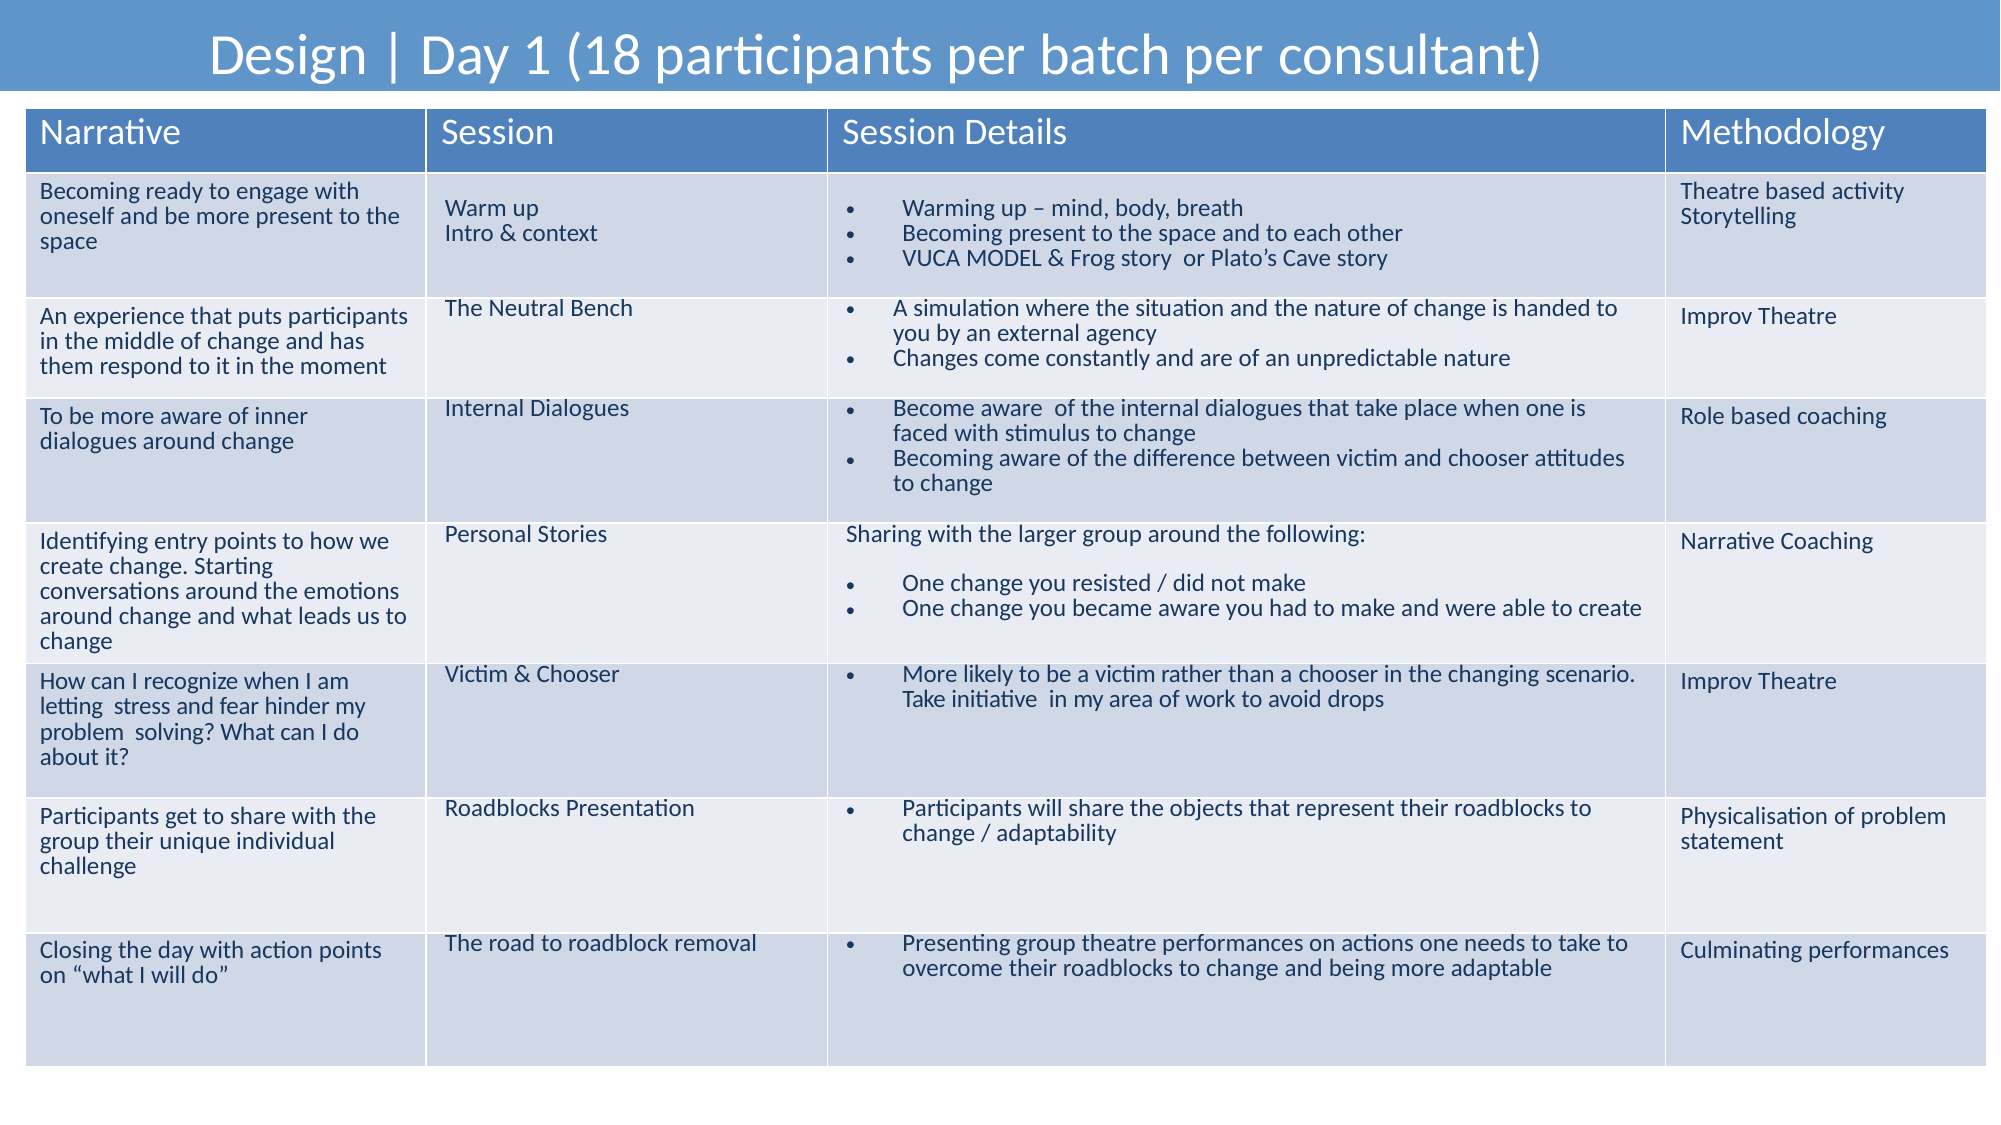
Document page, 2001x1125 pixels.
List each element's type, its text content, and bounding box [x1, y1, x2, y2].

table_cell Culminating performances [1666, 934, 1986, 1066]
table_cell Improv Theatre [1666, 664, 1986, 797]
table_cell Participants will share the objects that represent their roadblocks to change / adaptability [828, 799, 1665, 932]
table_cell Victim & Chooser [427, 664, 827, 797]
table_cell Improv Theatre [1666, 299, 1986, 397]
table_cell A simulation where the situation and the nature of change is handed to you by an external agency Changes come constantly and are of an unpredictable nature [828, 299, 1665, 397]
table_cell Sharing with the larger group around the following: One change you resisted / did not make One change you became aware you had to make and were able to create [828, 524, 1665, 663]
table_header Narrative [26, 109, 206, 172]
text_box [0, 0, 2000, 91]
table_cell Internal Dialogues [427, 399, 827, 522]
table_cell Personal Stories [427, 524, 827, 663]
table_cell To be more aware of inner dialogues around change [26, 399, 425, 522]
table_cell Becoming ready to engage with oneself and be more present to the space [26, 174, 425, 297]
table_cell The road to roadblock removal [427, 934, 827, 1066]
table_cell More likely to be a victim rather than a chooser in the changing scenario. Take initiative in my area of work to avoid drops [828, 664, 1665, 797]
table_cell How can I recognize when I am letting stress and fear hinder my problem solving? What can I do about it? [26, 664, 425, 797]
table_cell Roadblocks Presentation [427, 799, 827, 932]
table_cell Theatre based activity Storytelling [1666, 174, 1986, 297]
table_cell An experience that puts participants in the middle of change and has them respond to it in the moment [26, 299, 425, 397]
table_cell Narrative Coaching [1666, 524, 1986, 663]
table_cell The Neutral Bench [427, 299, 827, 397]
table_cell Presenting group theatre performances on actions one needs to take to overcome their roadblocks to change and being more adaptable [828, 934, 1665, 1066]
table_cell Warming up – mind, body, breath Becoming present to the space and to each other VUCA MODEL & Frog story or Plato’s Cave story [828, 205, 1665, 297]
table_cell Role based coaching [1666, 399, 1986, 522]
table_cell Identifying entry points to how we create change. Starting conversations around the emotions around change and what leads us to change [26, 524, 425, 663]
table_cell Physicalisation of problem statement [1666, 799, 1986, 932]
table_cell Become aware of the internal dialogues that take place when one is faced with stimulus to change Becoming aware of the difference between victim and chooser attitudes to change [828, 399, 1665, 522]
table_cell Participants get to share with the group their unique individual challenge [26, 799, 425, 932]
title Design | Day 1 (18 participants per batch per consultant) [206, 14, 1794, 205]
table_header Methodology [1794, 109, 1986, 172]
table_cell Warm up Intro & context [427, 205, 827, 297]
table_cell Closing the day with action points on “what I will do” [26, 934, 425, 1066]
